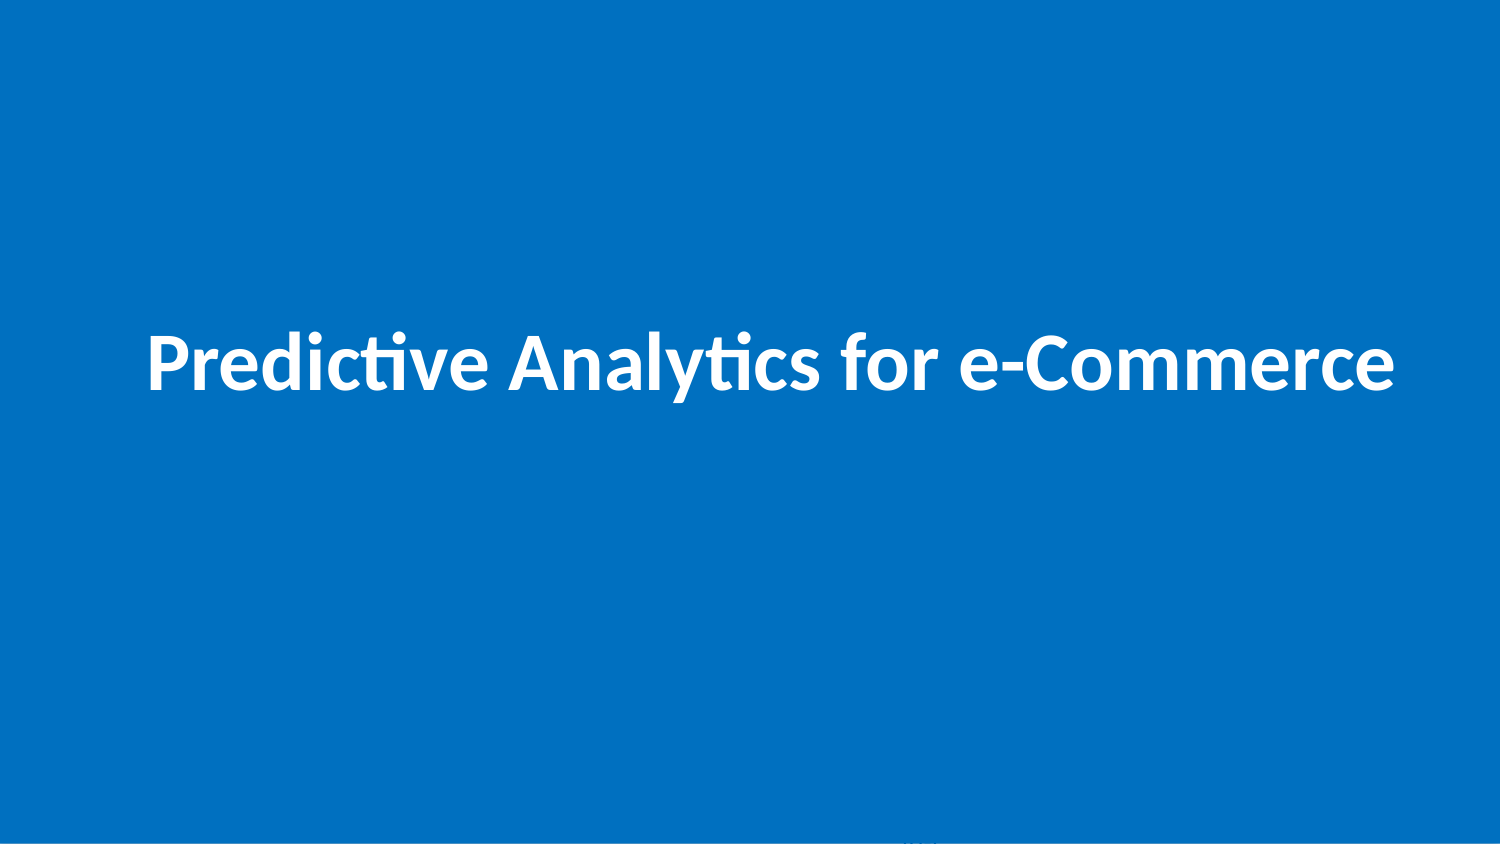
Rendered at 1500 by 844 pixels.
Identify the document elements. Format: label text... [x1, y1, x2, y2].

text_box Predictive Analytics for e-Commerce [0, 0, 1500, 844]
